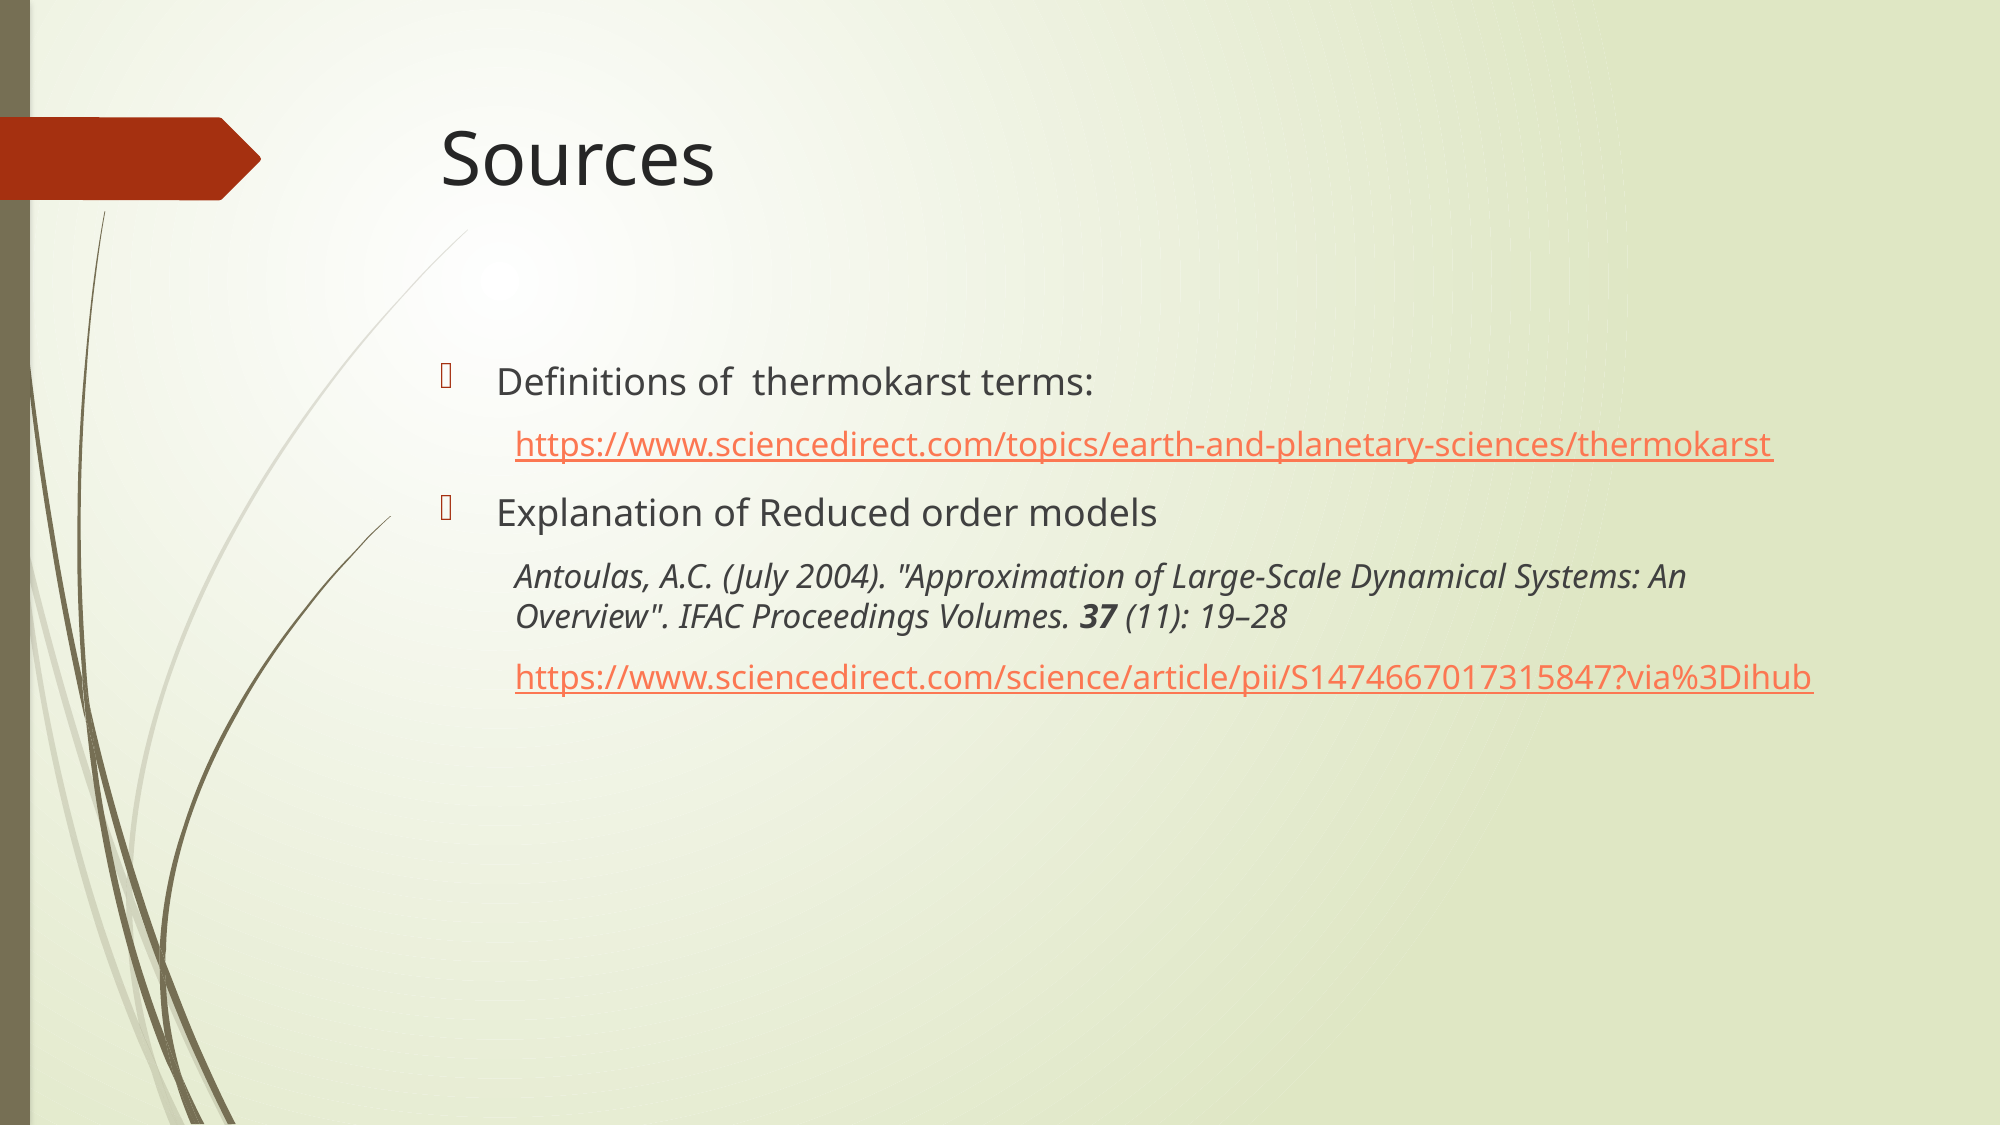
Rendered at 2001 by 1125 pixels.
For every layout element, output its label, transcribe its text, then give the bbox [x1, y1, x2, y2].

list Definitions of thermokarst terms: https://www.sciencedirect.com/topics/earth-and-planetary-sciences/thermokarst Explanation of Reduced order models Antoulas, A.C. (July 2004). "Approximation of Large-Scale Dynamical Systems: An Overview". IFAC Proceedings Volumes. 37 (11): 19–28 https://www.sciencedirect.com/science/article/pii/S1474667017315847?via%3Dihub [424, 350, 1888, 970]
title Sources [425, 102, 1888, 313]
